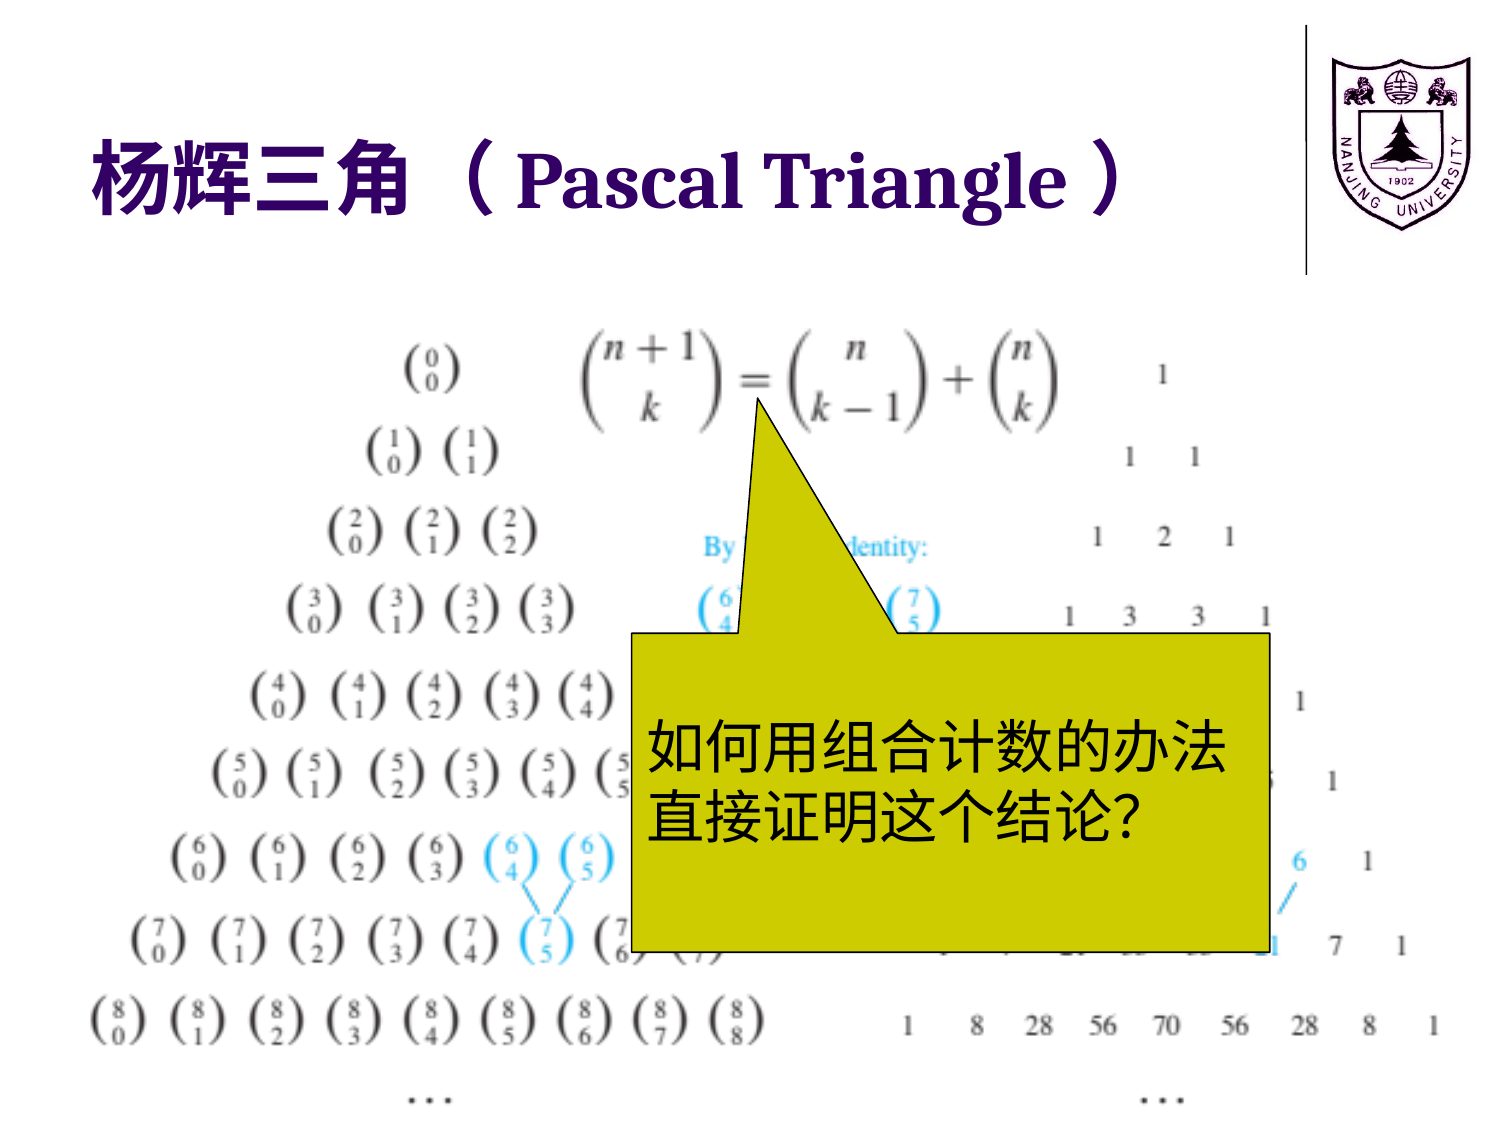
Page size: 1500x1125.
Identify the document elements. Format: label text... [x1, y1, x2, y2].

title 杨辉三角（Pascal Triangle） [75, 20, 1313, 233]
picture [1328, 51, 1481, 235]
picture [52, 290, 1483, 1118]
